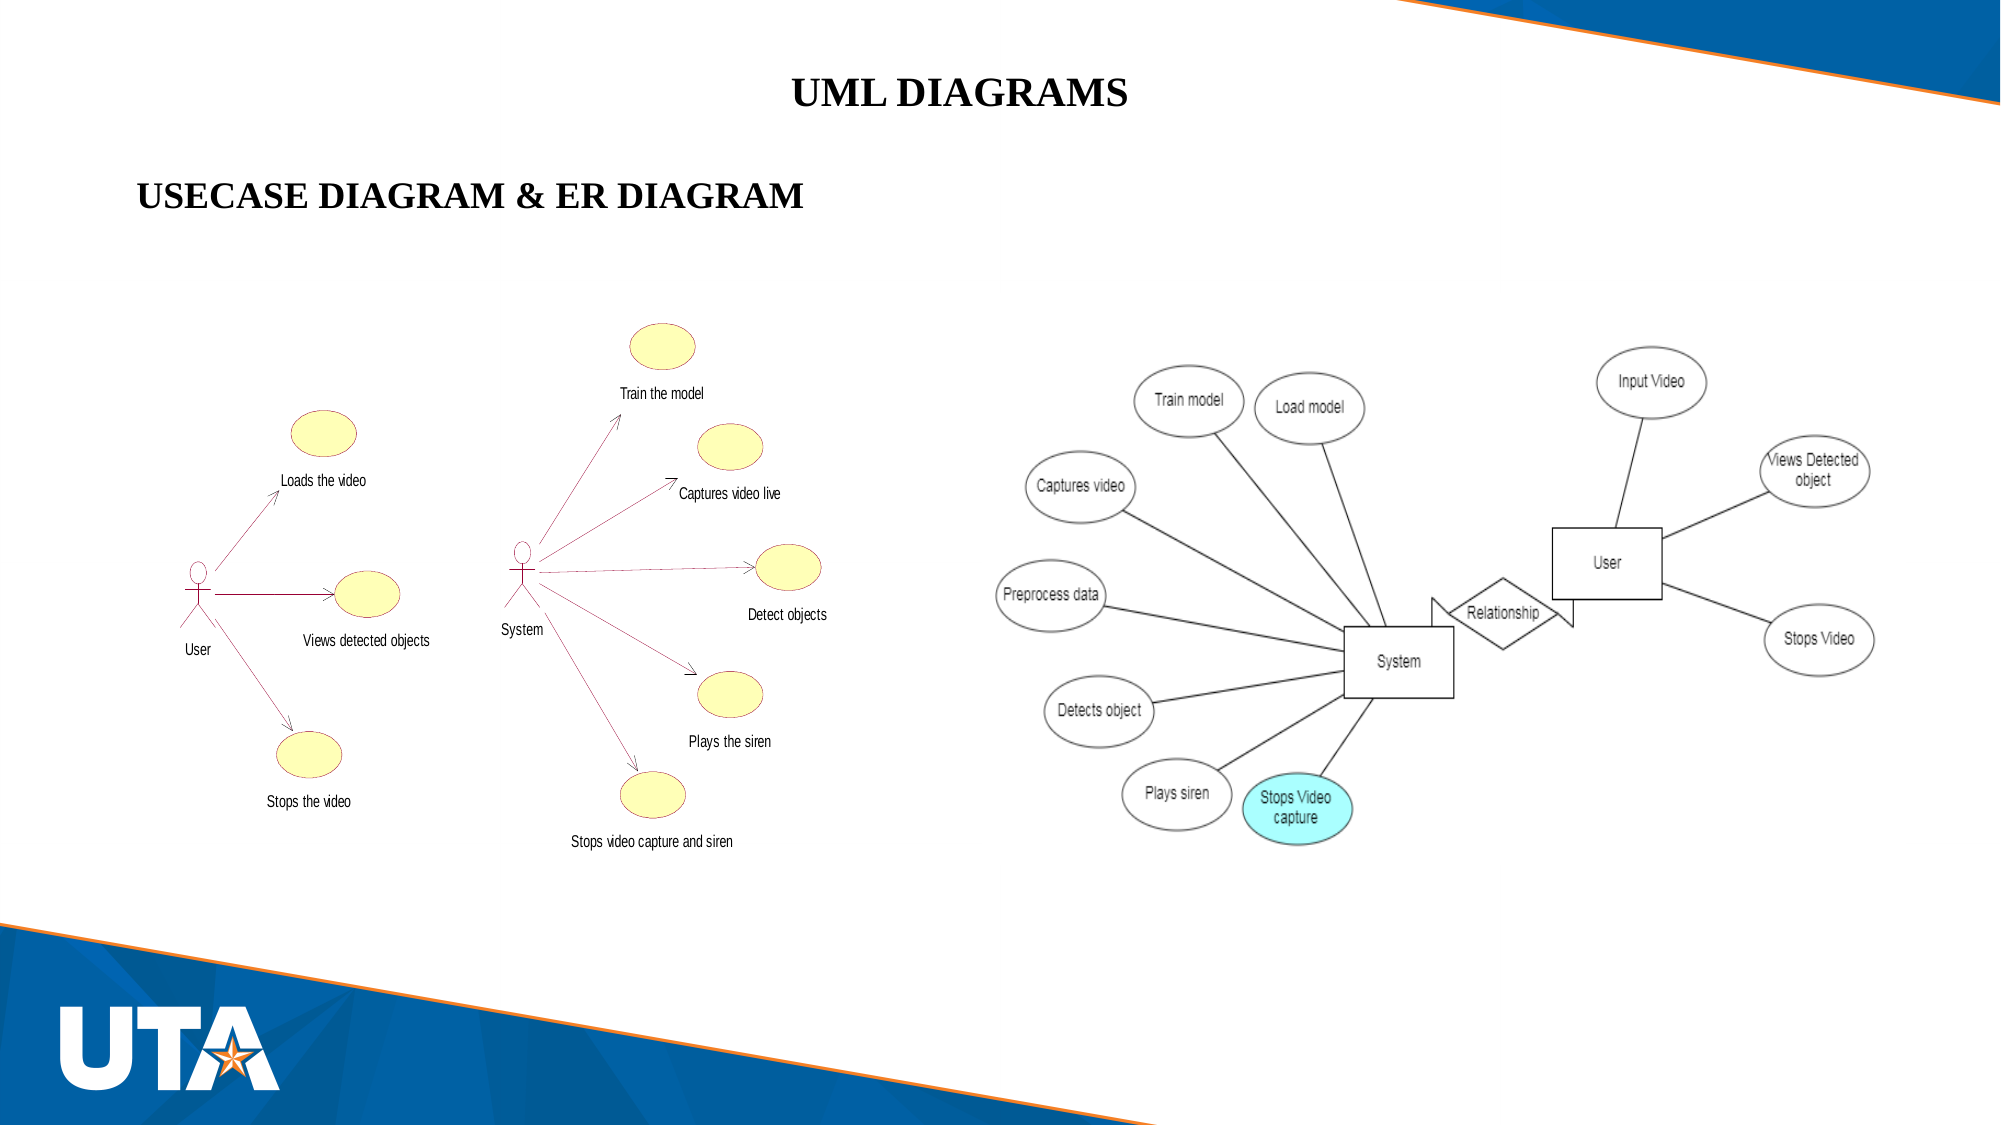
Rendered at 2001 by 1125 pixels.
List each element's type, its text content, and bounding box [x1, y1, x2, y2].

text_box UML DIAGRAMS [776, 49, 1155, 122]
picture [0, 0, 2001, 1125]
text_box USECASE DIAGRAM & ER DIAGRAM [121, 164, 836, 224]
